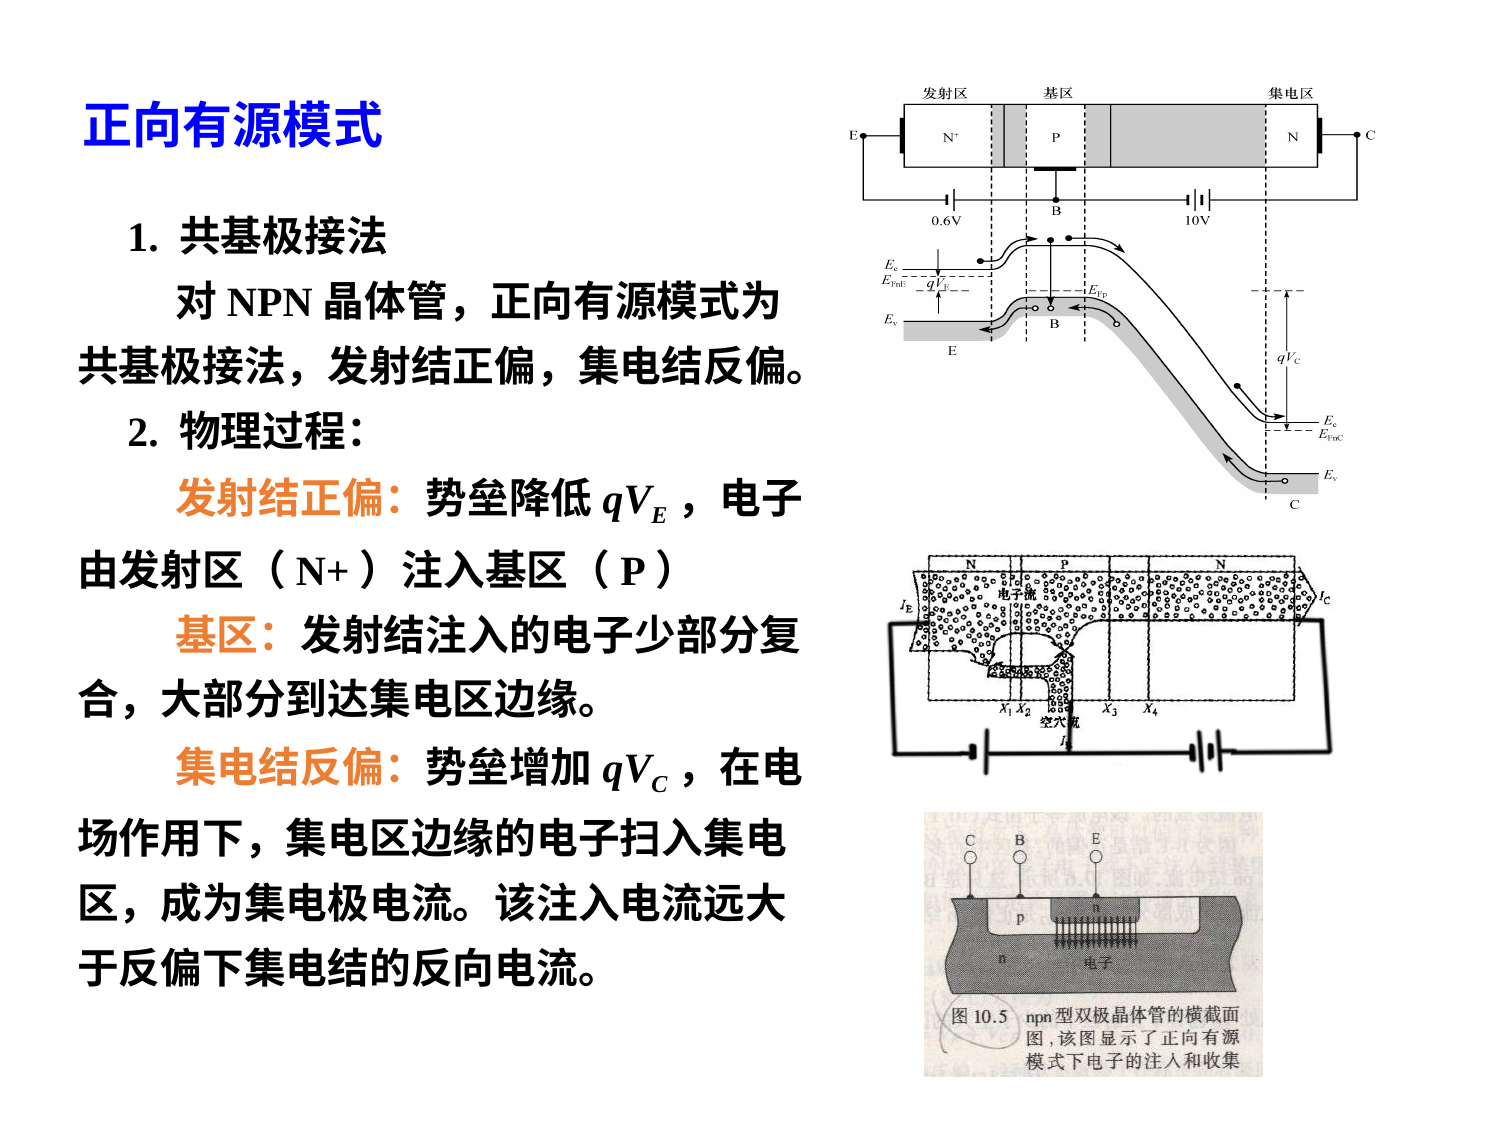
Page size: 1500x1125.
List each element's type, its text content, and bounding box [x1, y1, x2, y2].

text_box 正向有源模式 [68, 67, 981, 161]
picture [849, 87, 1375, 509]
picture [874, 549, 1363, 794]
text_box 1. 共基极接法 对NPN晶体管，正向有源模式为共基极接法，发射结正偏，集电结反偏。 2. 物理过程： 发射结正偏：势垒降低qVE，电子由发射区（N+）注入基区（P） 基区：发射结注入的电子少部分复合，大部分到达集电区边缘。 集电结反偏：势垒增加qVC，在电场作用下，集电区边缘的电子扫入集电区，成为集电极电流。该注入电流远大于反偏下集电结的反向电流。 [62, 186, 825, 1000]
picture [924, 812, 1263, 1077]
